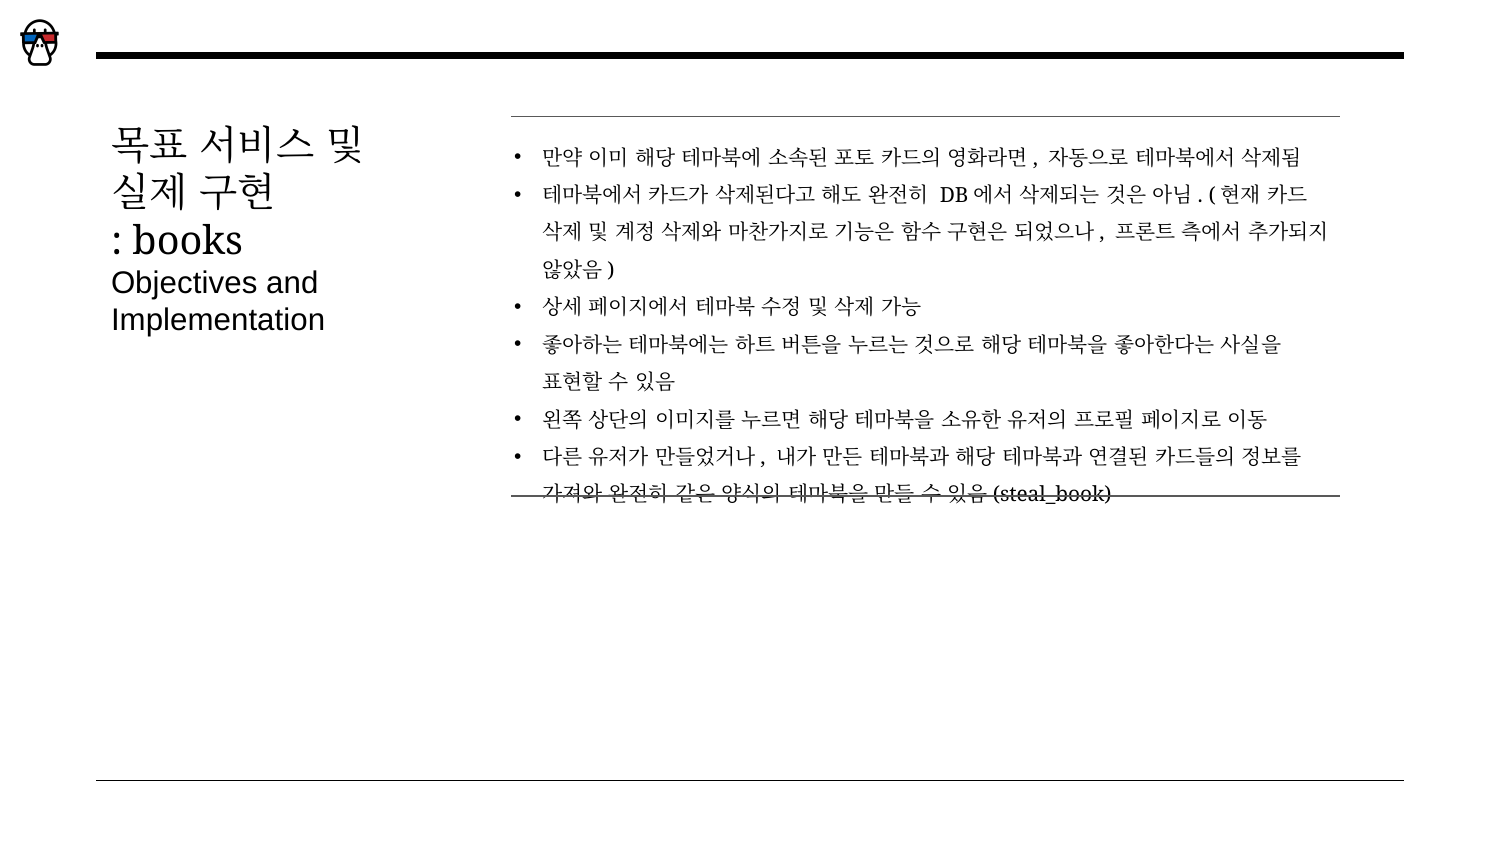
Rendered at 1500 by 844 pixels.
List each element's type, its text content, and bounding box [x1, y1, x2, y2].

text_box 목표 서비스 및 실제 구현 : books Objectives and Implementation [96, 104, 500, 272]
text_box 만약 이미 해당 테마북에 소속된 포토 카드의 영화라면, 자동으로 테마북에서 삭제됨 테마북에서 카드가 삭제된다고 해도 완전히 DB에서 삭제되는 것은 아님. (현재 카드 삭제 및 계정 삭제와 마찬가지로 기능은 함수 구현은 되었으나, 프론트 측에서 추가되지 않았음) 상세 페이지에서 테마북 수정 및 삭제 가능 좋아하는 테마북에는 하트 버튼을 누르는 것으로 해당 테마북을 좋아한다는 사실을 표현할 수 있음 왼쪽 상단의 이미지를 누르면 해당 테마북을 소유한 유저의 프로필 페이지로 이동 다른 유저가 만들었거나, 내가 만든 테마북과 해당 테마북과 연결된 카드들의 정보를 가져와 완전히 같은 양식의 테마북을 만들 수 있음(steal_book) [499, 116, 1355, 201]
picture [0, 0, 80, 76]
